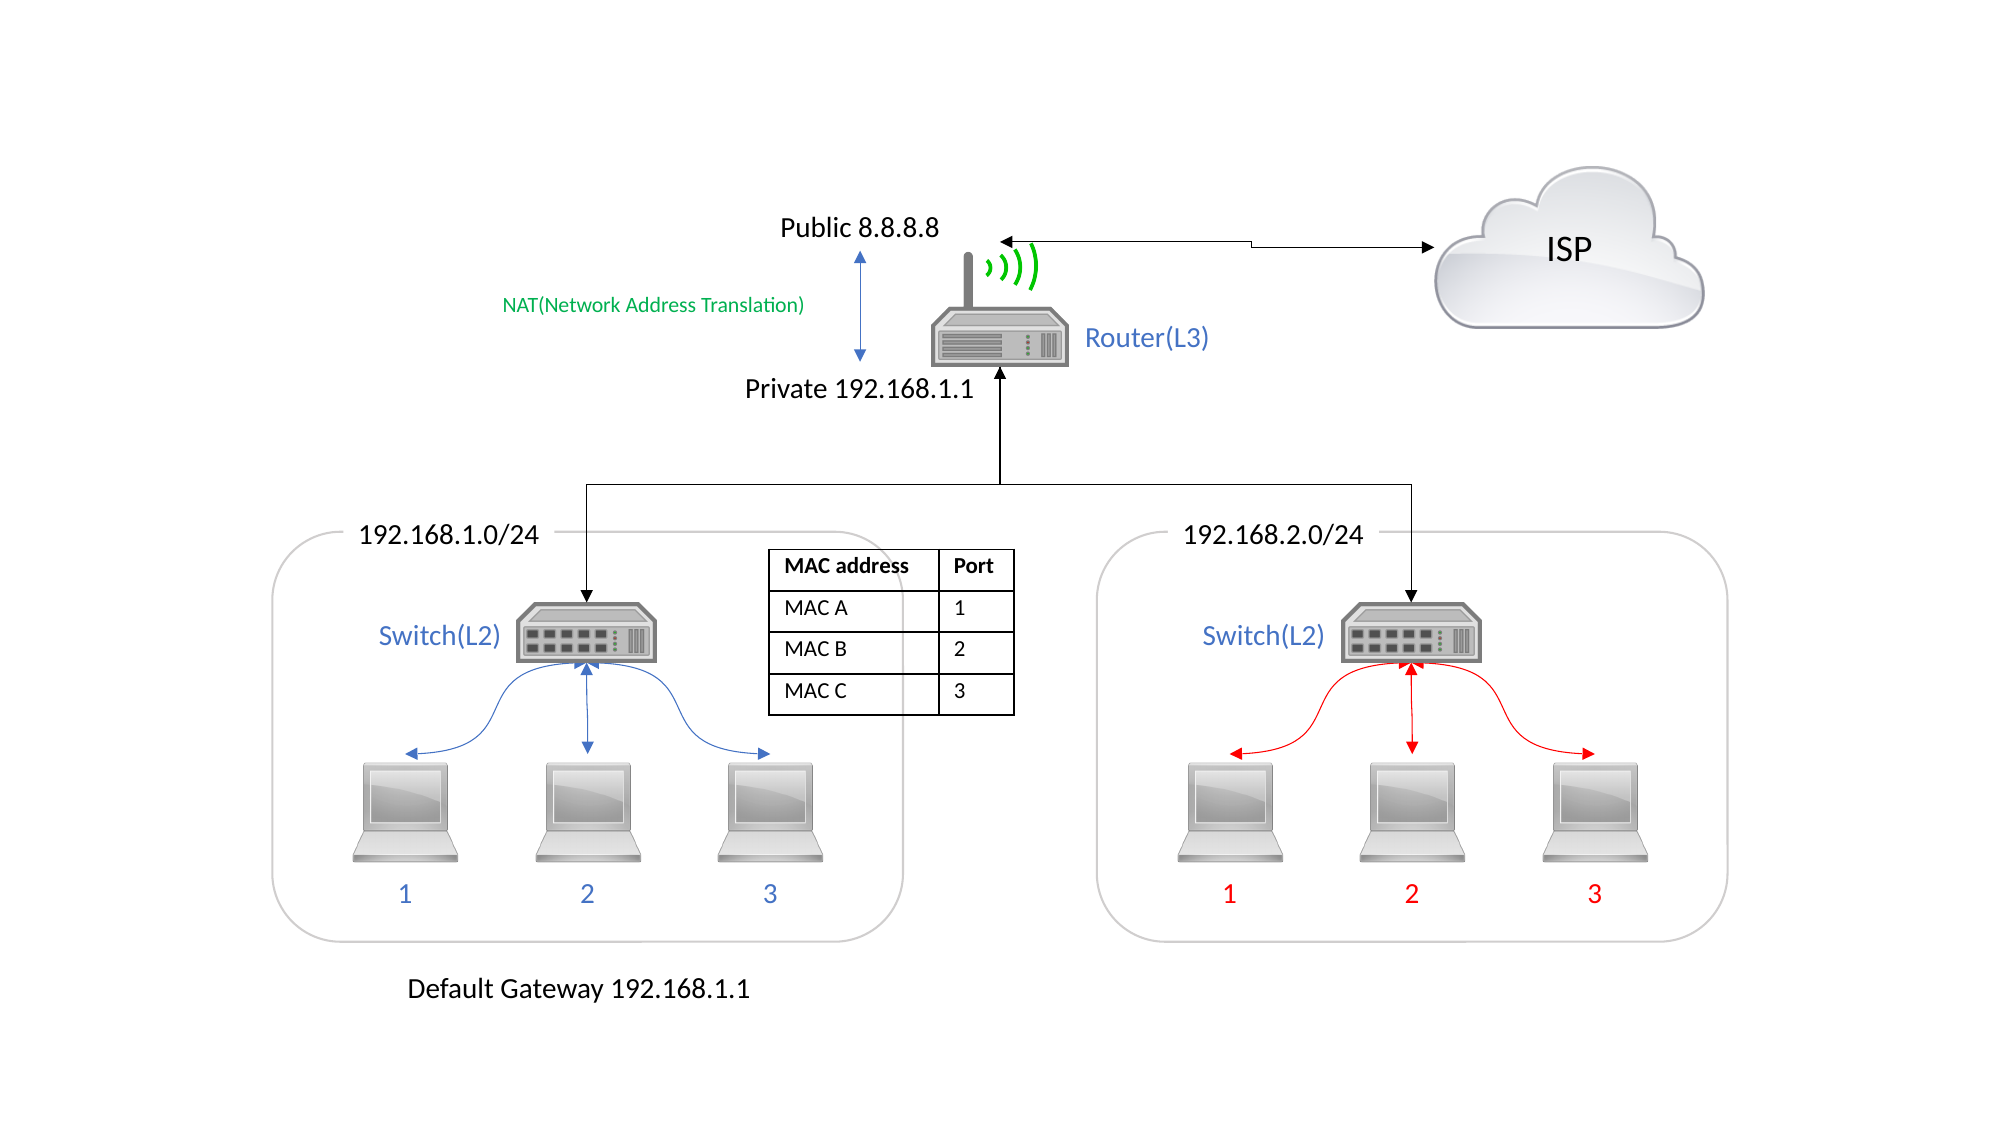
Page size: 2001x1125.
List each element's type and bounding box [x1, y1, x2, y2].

text_box [272, 112, 1728, 1013]
